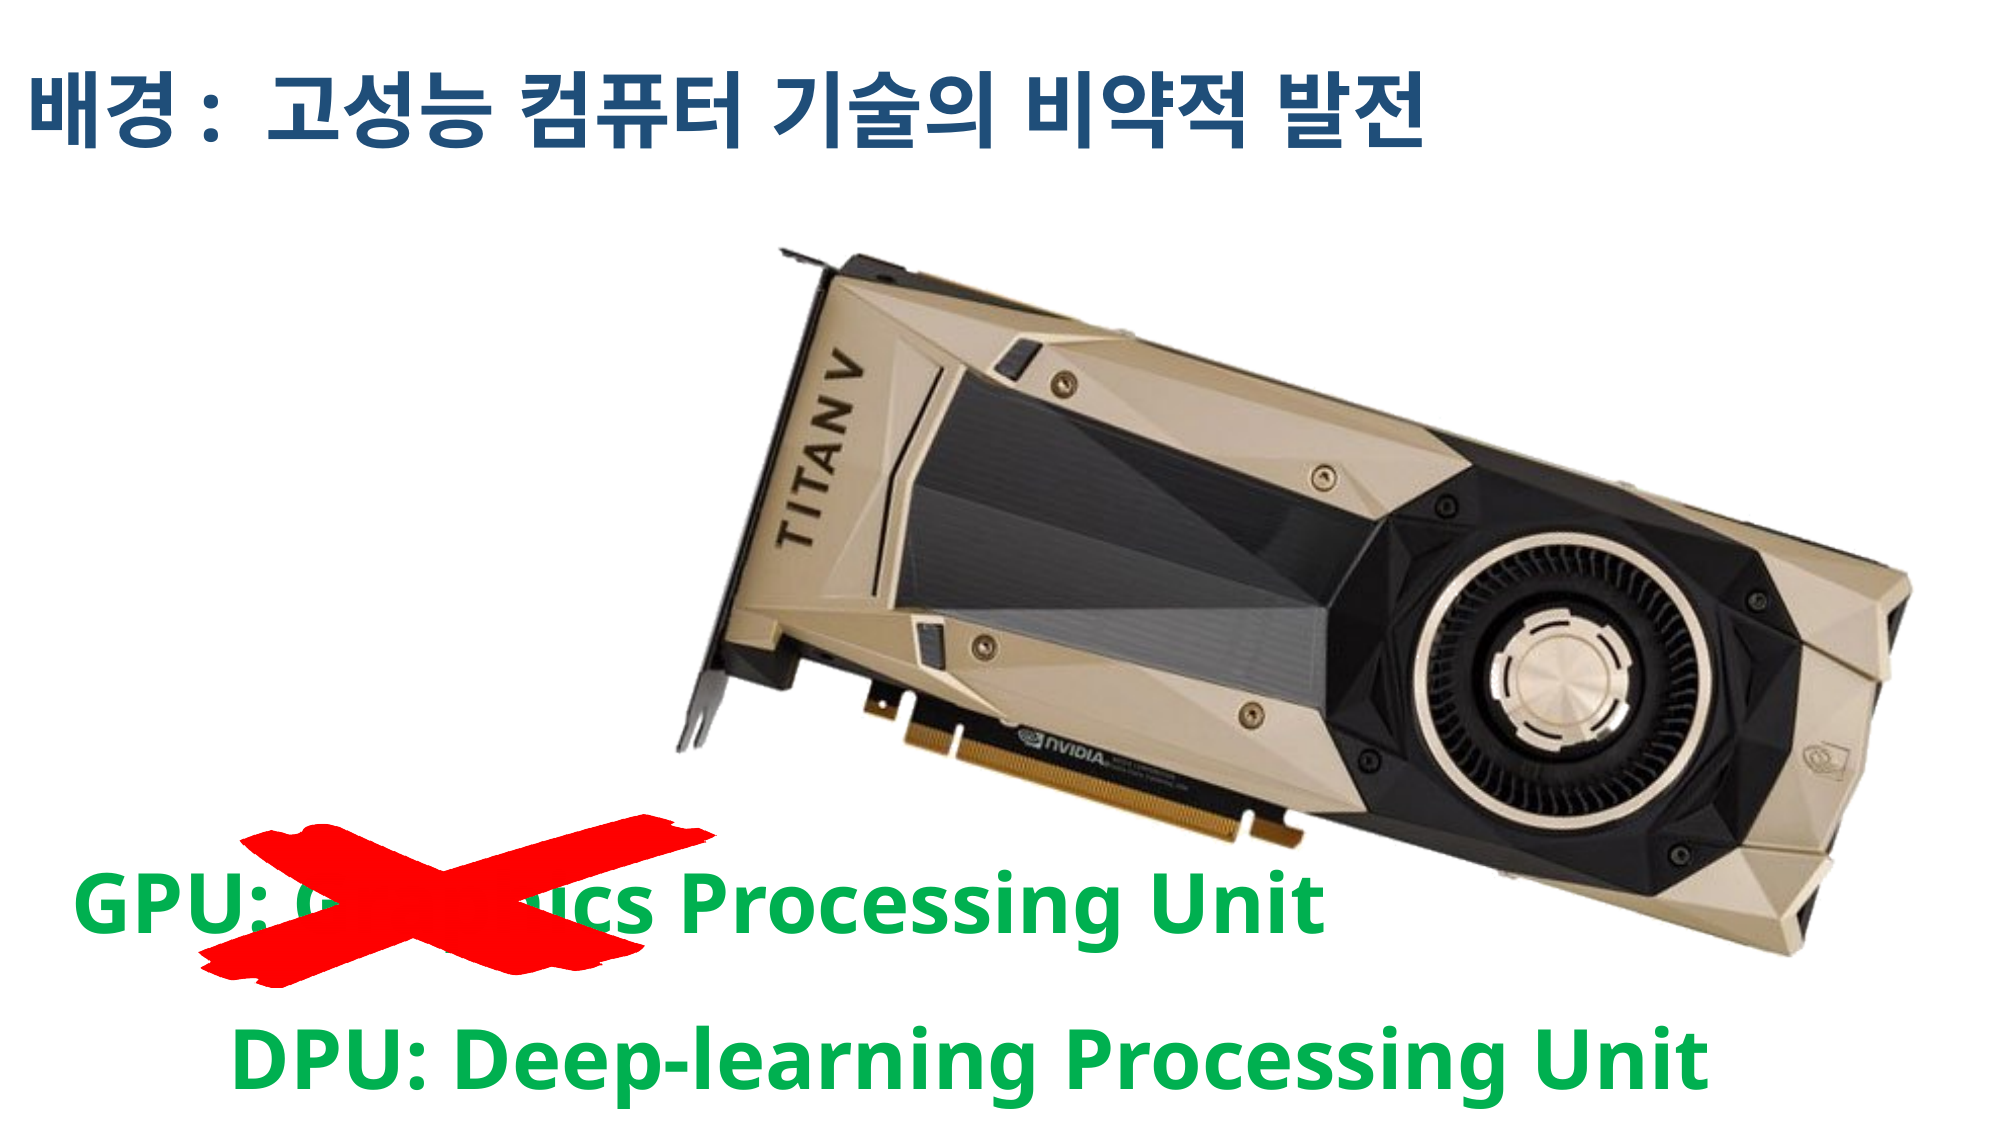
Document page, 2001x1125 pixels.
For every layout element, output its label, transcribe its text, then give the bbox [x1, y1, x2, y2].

text_box DPU: Deep-learning Processing Unit [214, 998, 1727, 1114]
picture [198, 221, 1931, 988]
text_box GPU: Graphics Processing Unit [56, 842, 198, 958]
text_box 배경: 고성능 컴퓨터 기술의 비약적 발전 [12, 50, 1444, 166]
